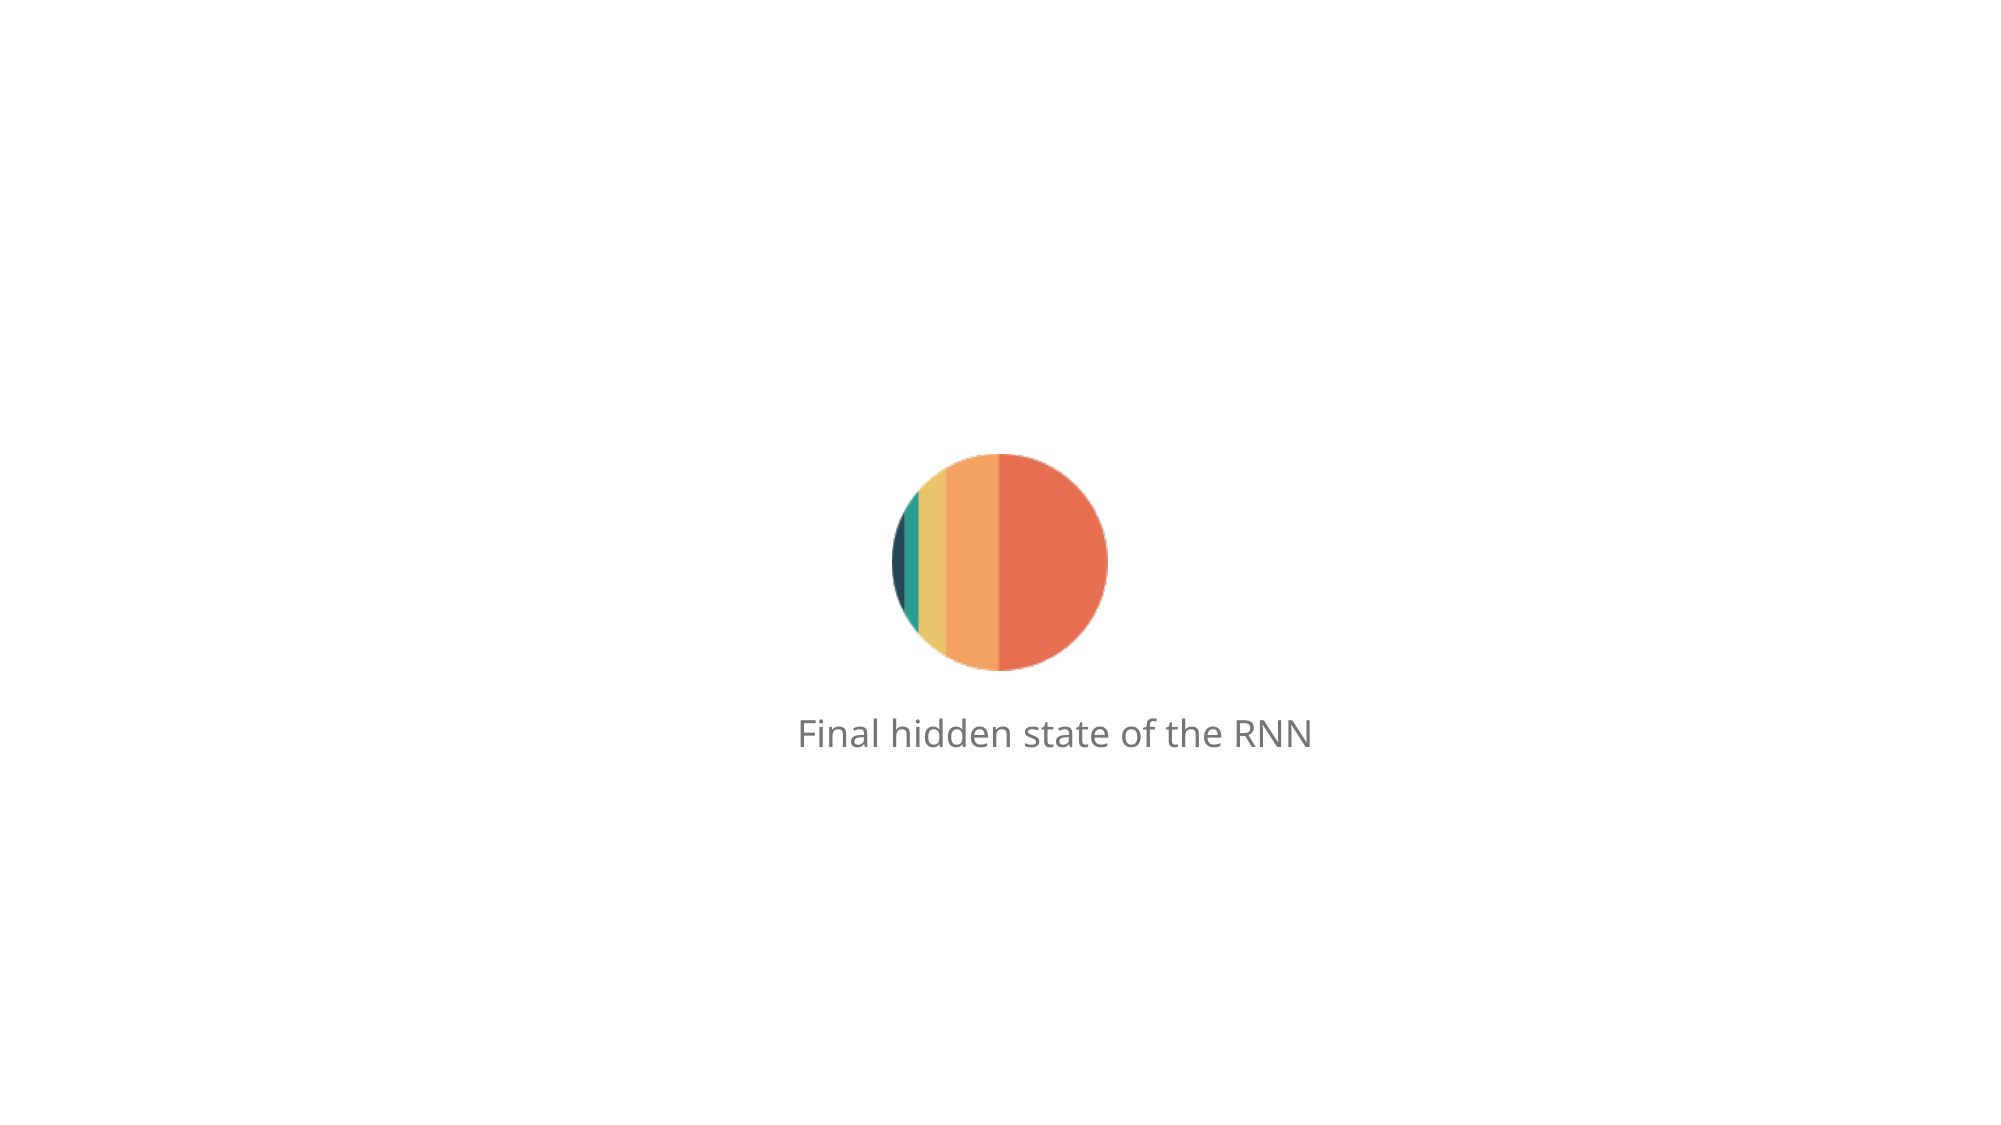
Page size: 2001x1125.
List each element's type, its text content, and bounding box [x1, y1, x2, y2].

text_box Final hidden state of the RNN [782, 702, 1783, 763]
picture [892, 454, 1108, 671]
